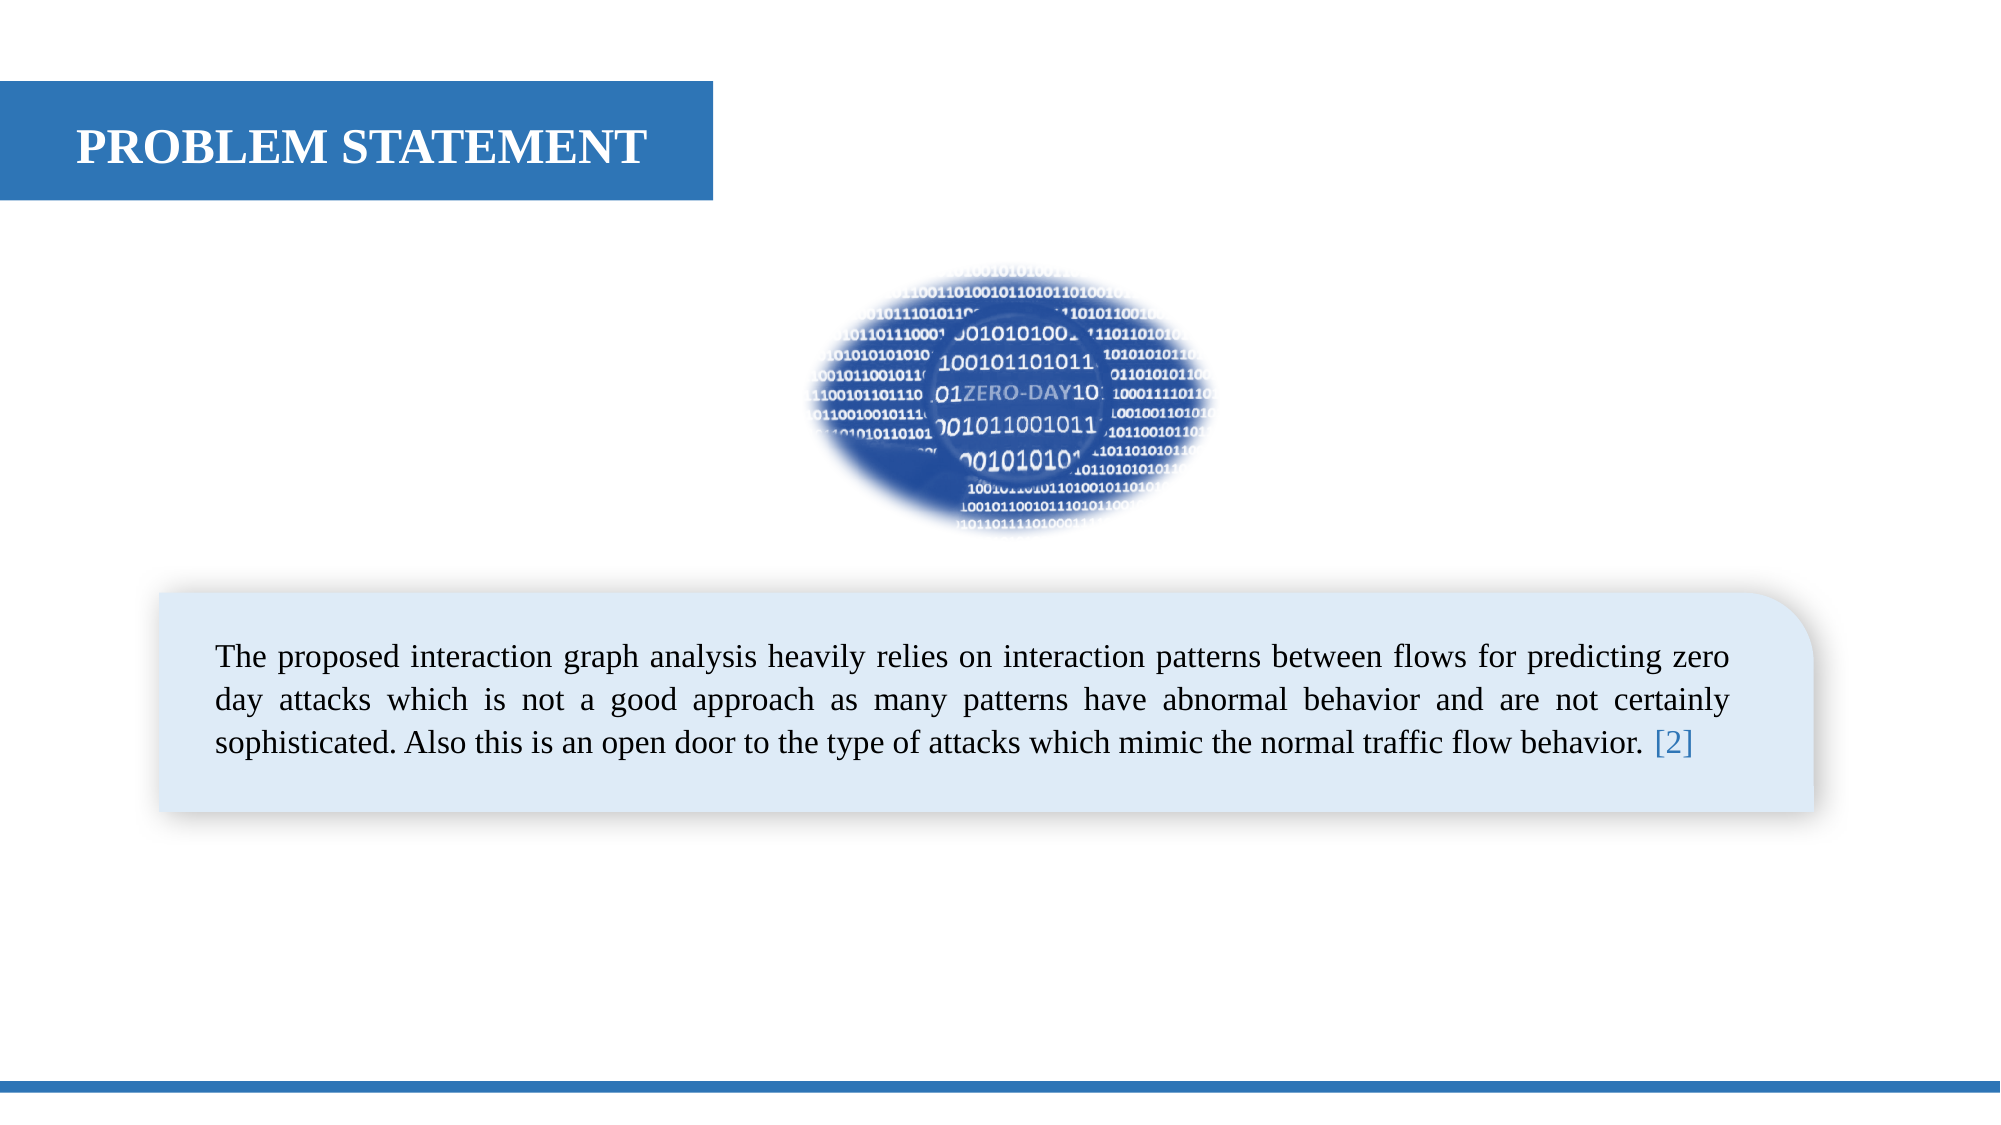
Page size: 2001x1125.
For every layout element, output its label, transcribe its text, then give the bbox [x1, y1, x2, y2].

picture [798, 259, 1224, 543]
text_box PROBLEM STATEMENT [61, 102, 663, 182]
text_box The proposed interaction graph analysis heavily relies on interaction patterns between flows for predicting zero day attacks which is not a good approach as many patterns have abnormal behavior and are not certainly sophisticated. Also this is an open door to the type of attacks which mimic the normal traffic flow behavior. [2] [200, 624, 1748, 768]
text_box [0, 1080, 2000, 1094]
text_box [0, 80, 714, 201]
text_box [158, 591, 1815, 813]
